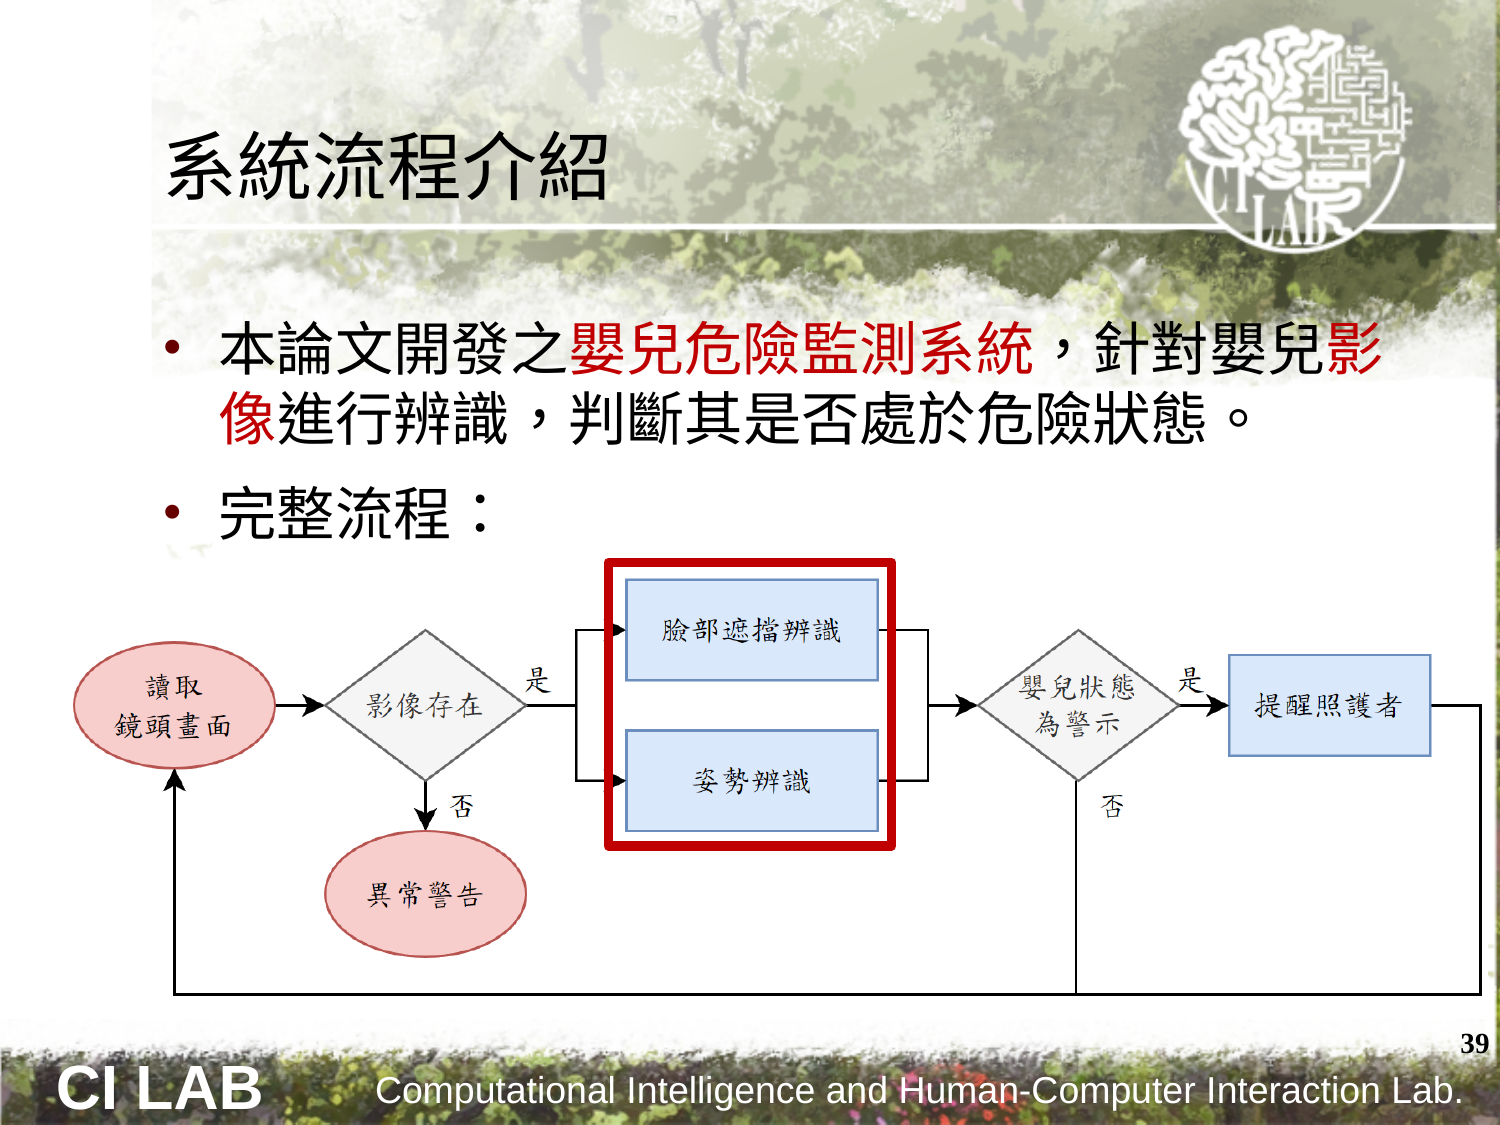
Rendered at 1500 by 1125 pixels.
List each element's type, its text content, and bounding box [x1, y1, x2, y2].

picture [0, 0, 1500, 1125]
title 系統流程介紹 [147, 31, 1448, 219]
text_box 本論文開發之嬰兒危險監測系統，針對嬰兒影像進行辨識，判斷其是否處於危險狀態。 完整流程： [147, 304, 1410, 561]
slide_number 39 [1426, 985, 1500, 1067]
